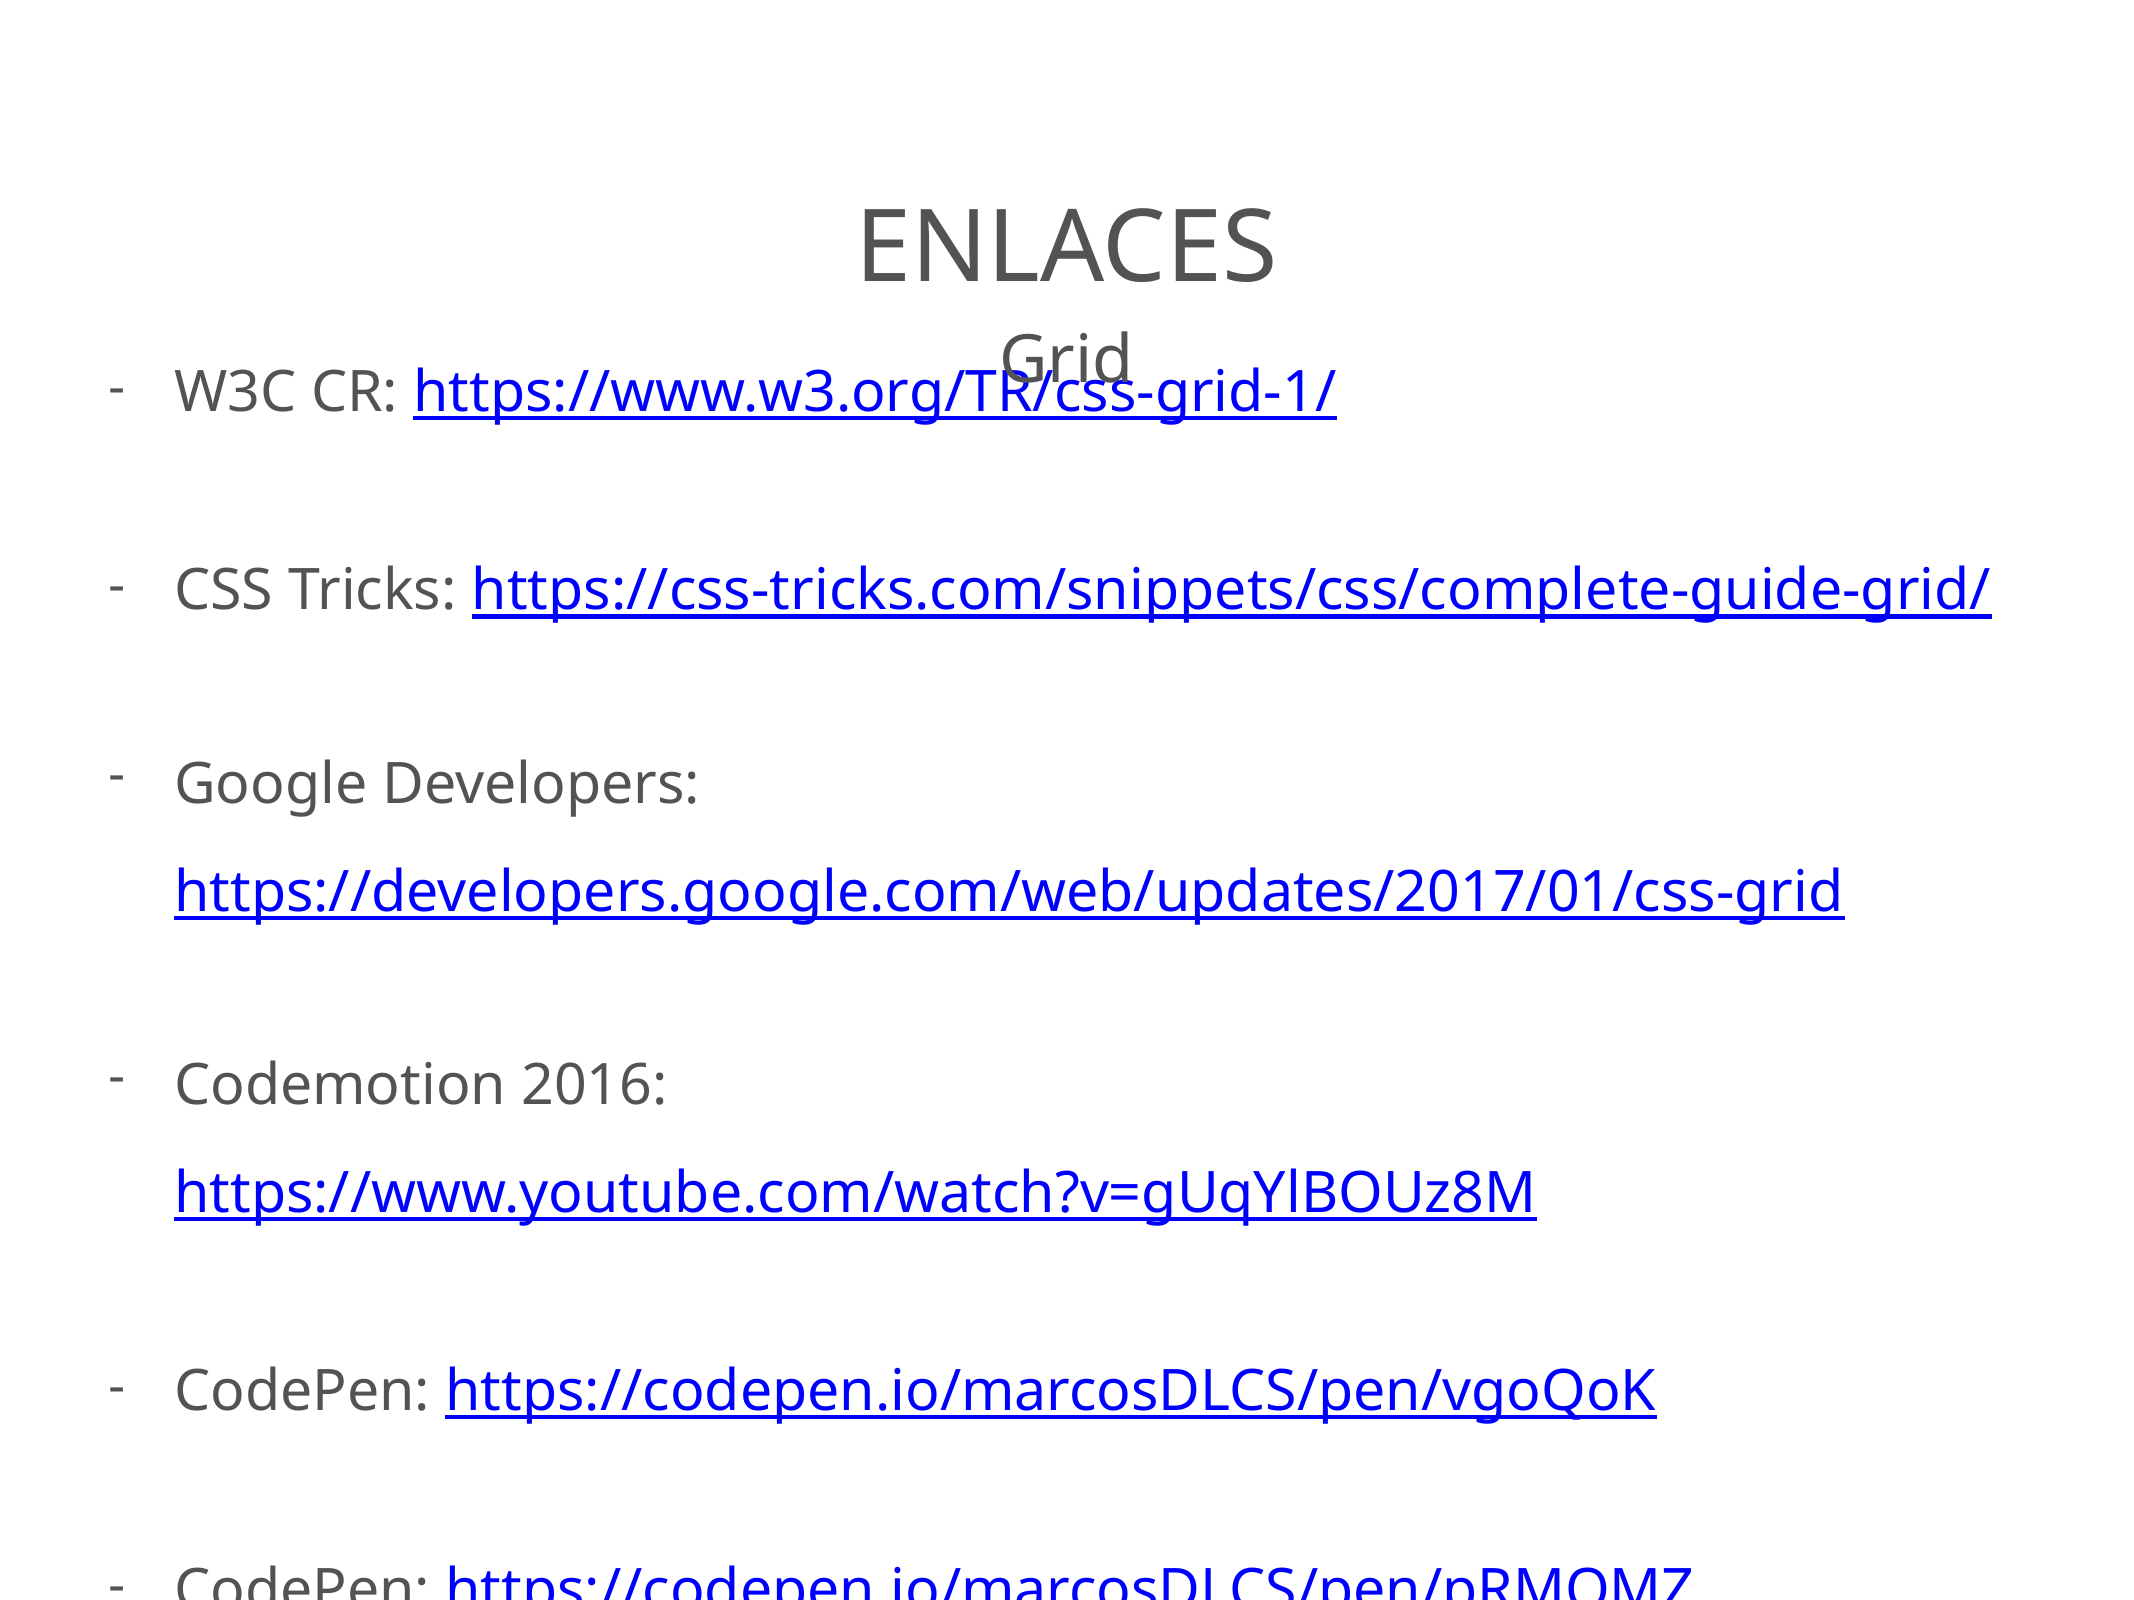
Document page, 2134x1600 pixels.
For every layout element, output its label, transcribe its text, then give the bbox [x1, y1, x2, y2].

text_box Grid [994, 311, 1139, 401]
title Enlaces [499, 179, 1635, 305]
list W3C CR: https://www.w3.org/TR/css-grid-1/ CSS Tricks: https://css-tricks.com/snippets/css/complete-guide-grid/ Google Developers: https://developers.google.com/web/updates/2017/01/css-grid Codemotion 2016: https://www.youtube.com/watch?v=gUqYlBOUz8M CodePen: https://codepen.io/marcosDLCS/pen/vgoQoK CodePen: https://codepen.io/marcosDLCS/pen/pRMQMZ [104, 457, 2030, 1488]
